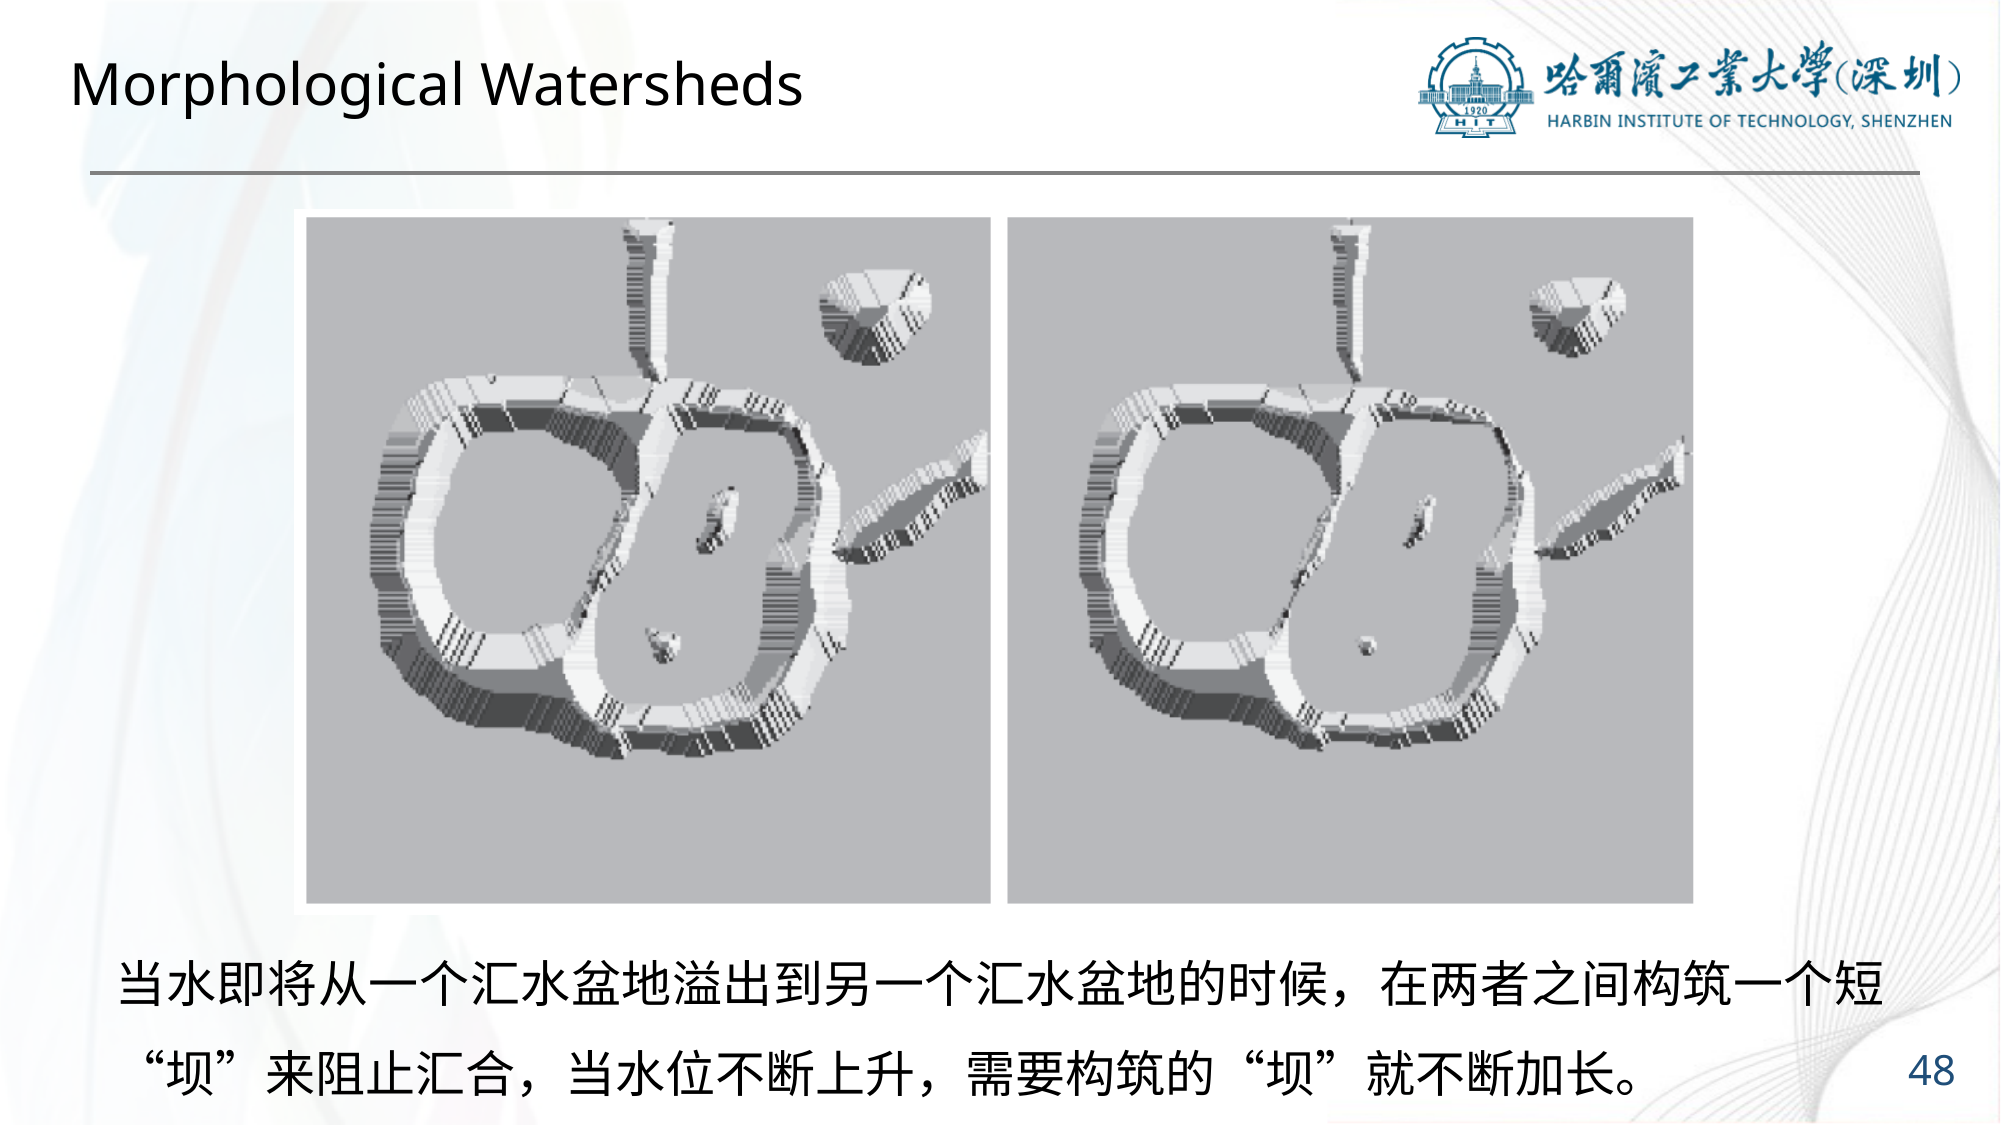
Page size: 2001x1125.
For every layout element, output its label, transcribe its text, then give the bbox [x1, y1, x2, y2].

text_box 当水即将从一个汇水盆地溢出到另一个汇水盆地的时候，在两者之间构筑一个短“坝”来阻止汇合，当水位不断上升，需要构筑的“坝”就不断加长。 [100, 914, 1899, 1110]
title Morphological Watersheds [54, 0, 1385, 174]
picture [0, 0, 2001, 1125]
slide_number 48 [1899, 1042, 1972, 1103]
